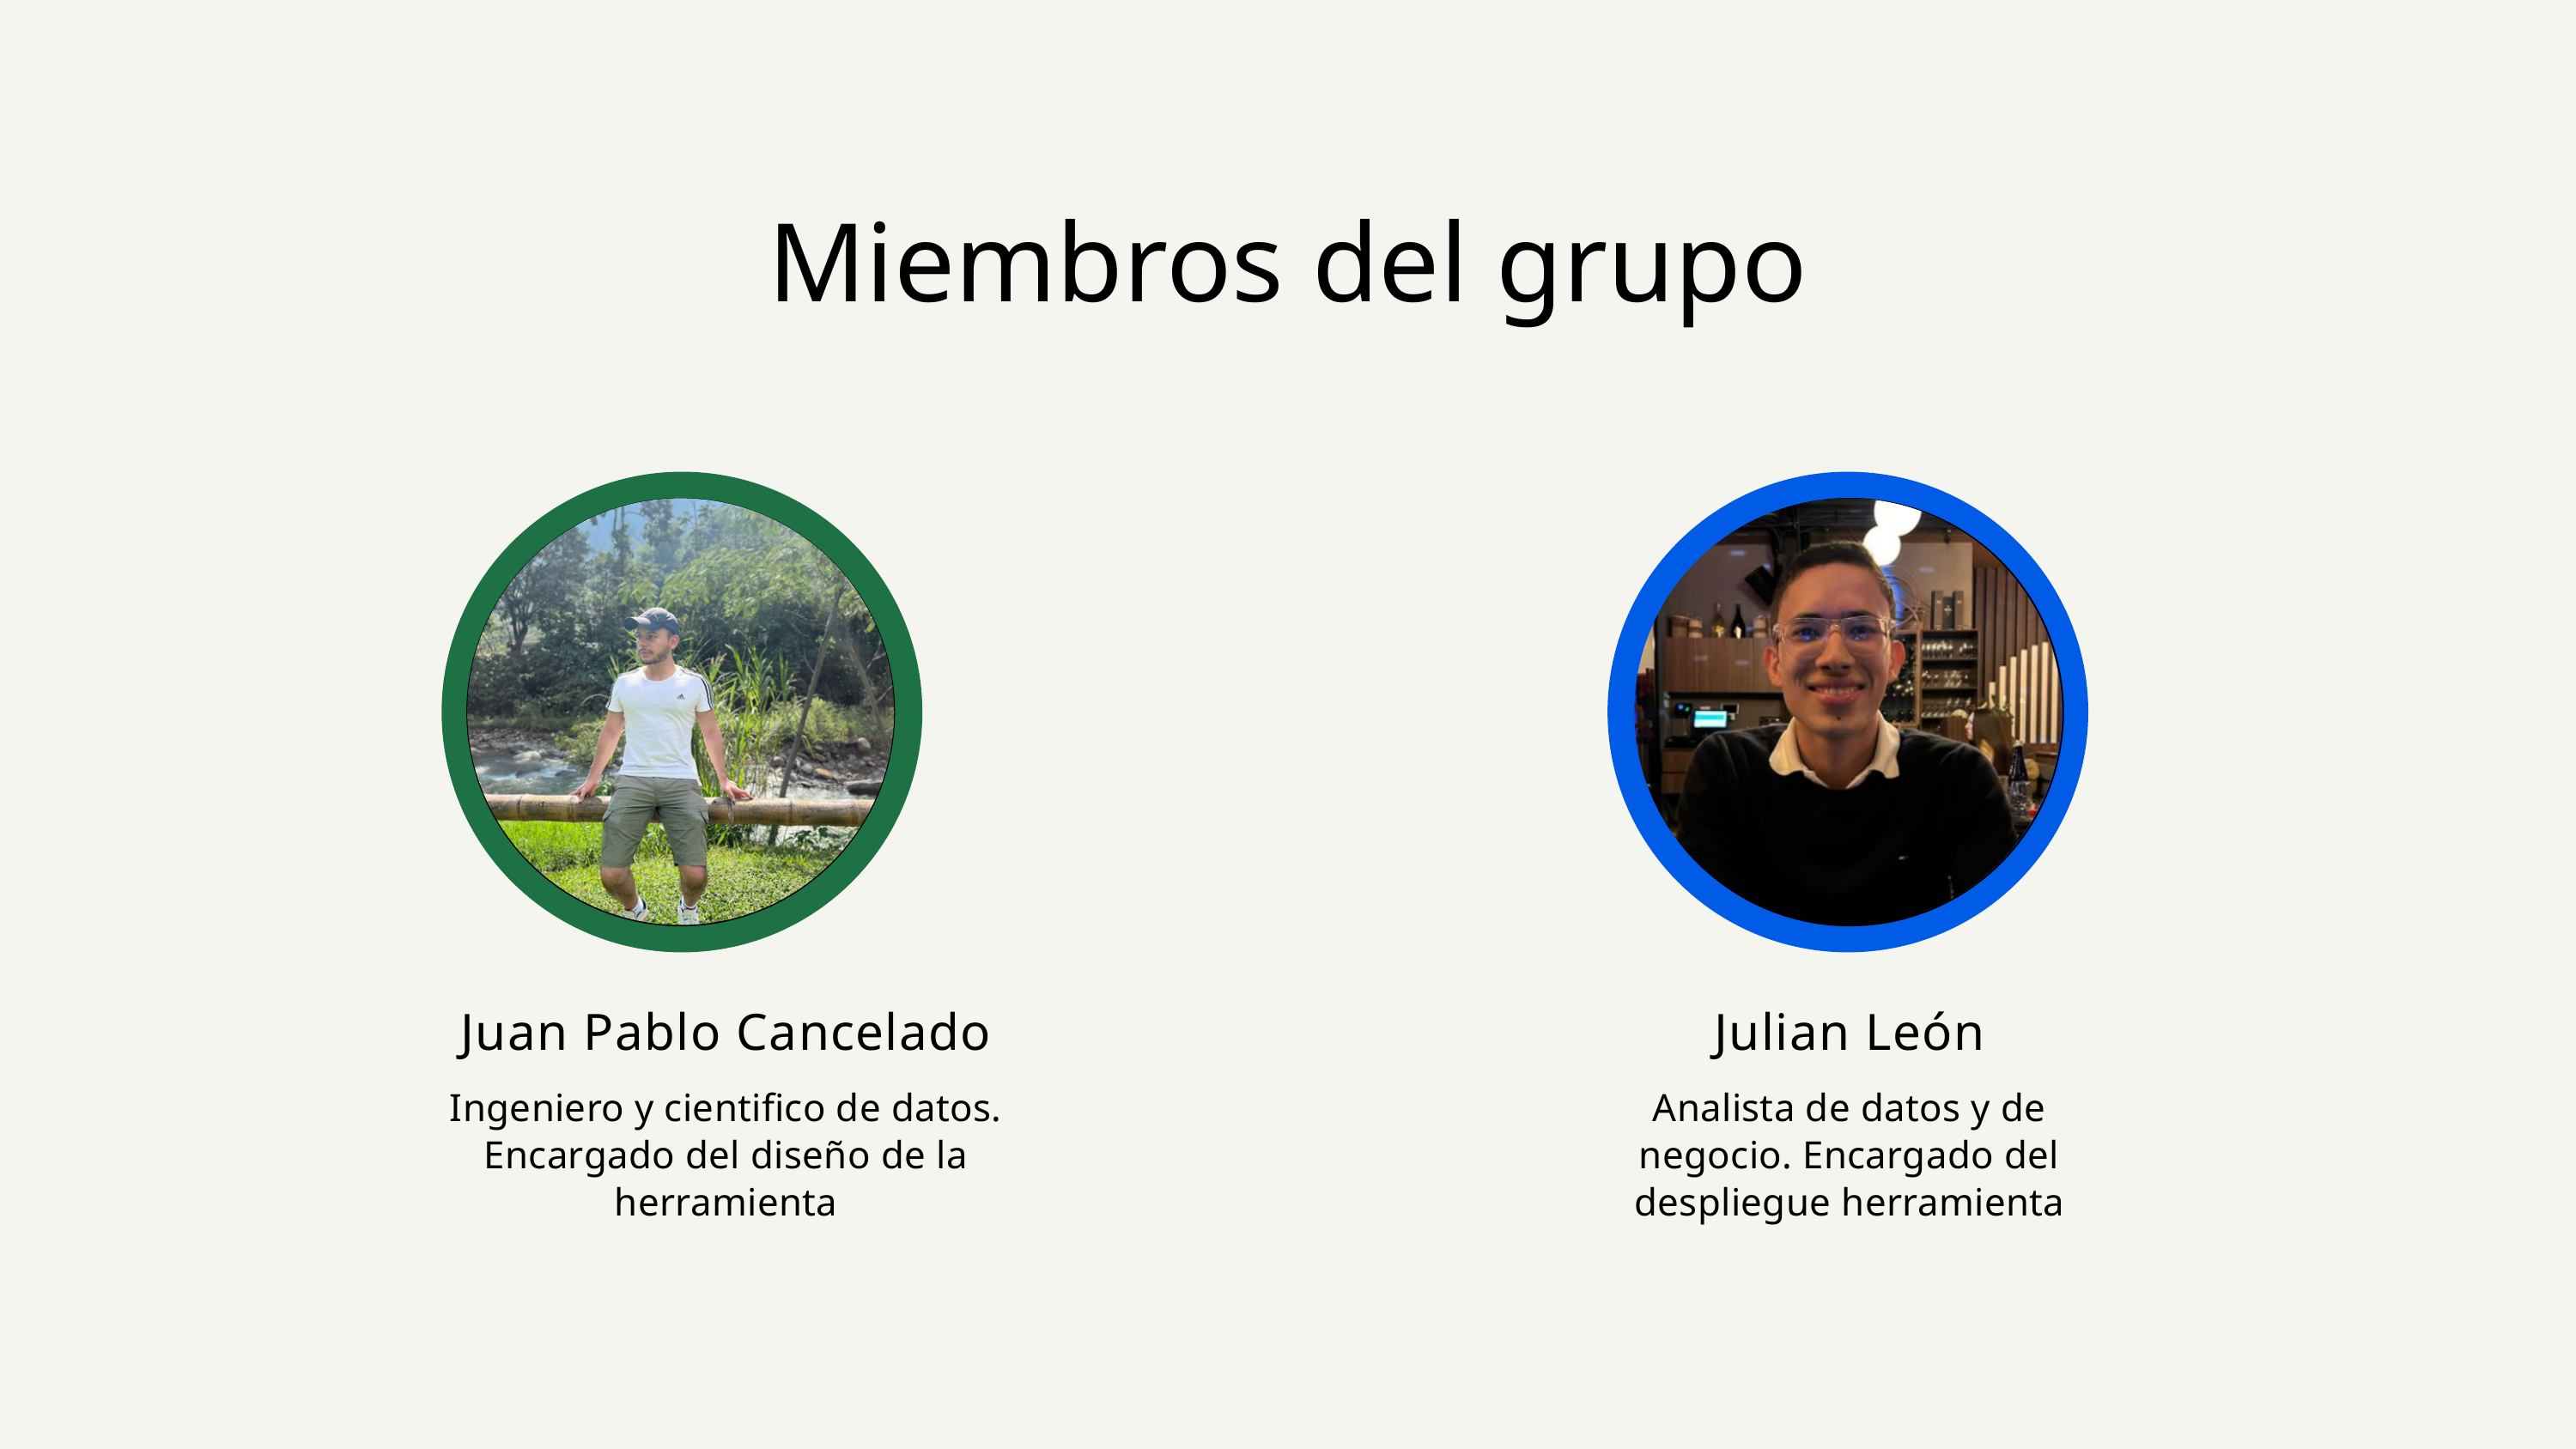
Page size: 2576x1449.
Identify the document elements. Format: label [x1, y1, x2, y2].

text_box [441, 471, 923, 953]
text_box [1634, 498, 2063, 926]
text_box [1587, 999, 2112, 1222]
text_box [726, 189, 1850, 399]
text_box [418, 999, 1035, 1222]
text_box [1607, 471, 2089, 953]
text_box [466, 498, 895, 925]
